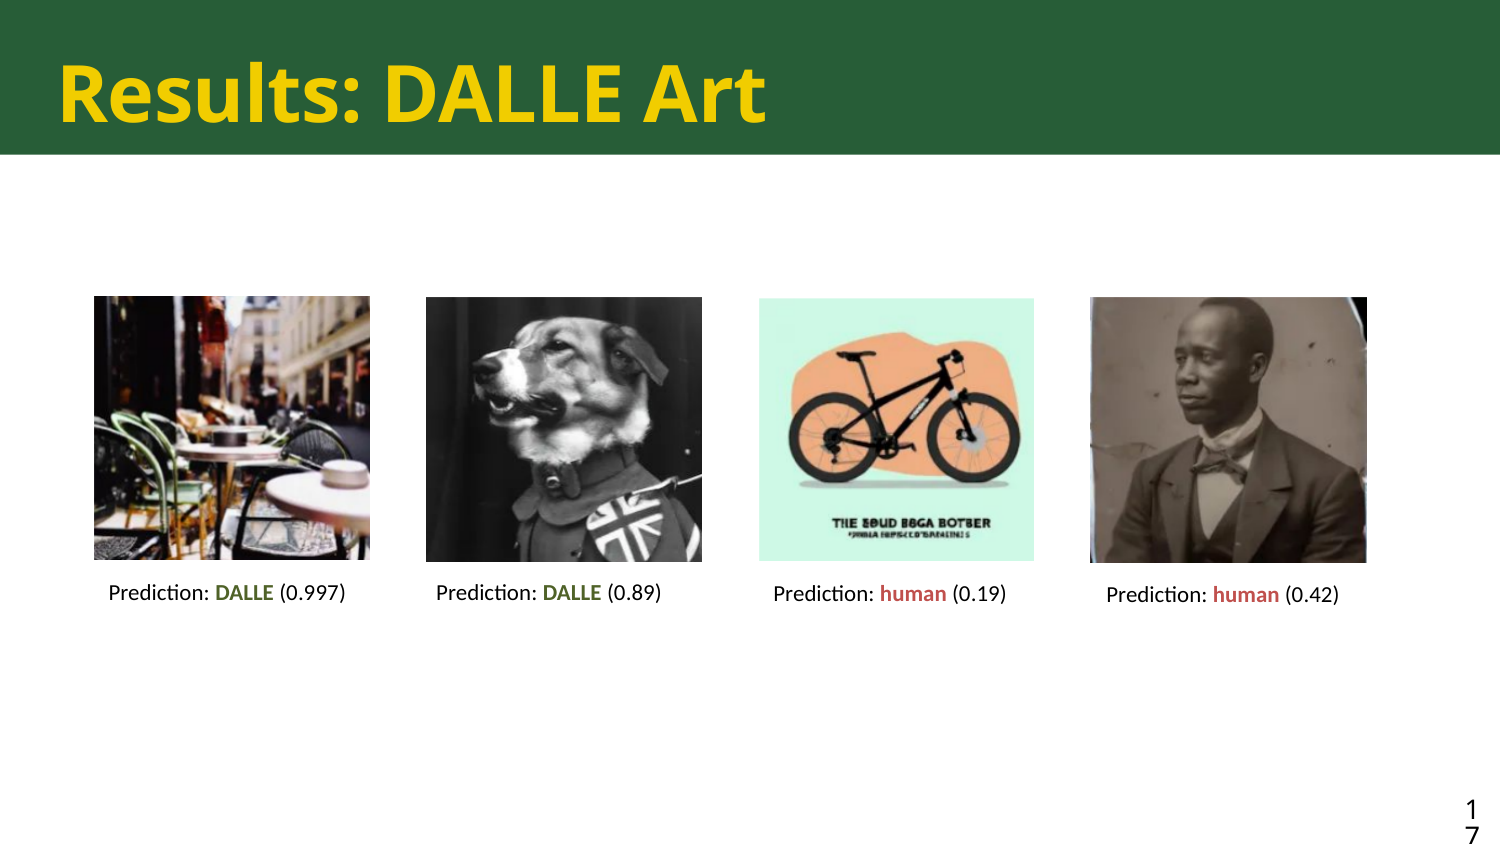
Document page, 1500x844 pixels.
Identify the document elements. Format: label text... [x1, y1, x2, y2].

picture [1090, 296, 1367, 564]
picture [758, 296, 1034, 562]
picture [425, 296, 702, 562]
title Results: DALLE Art [54, 41, 1363, 185]
text_box Prediction: DALLE (0.89) [421, 570, 763, 613]
text_box Prediction: human (0.42) [1091, 571, 1374, 615]
picture [93, 296, 370, 560]
text_box Prediction: human (0.19) [758, 571, 1041, 614]
slide_number 17 [1458, 792, 1486, 844]
text_box Prediction: DALLE (0.997) [93, 570, 399, 613]
